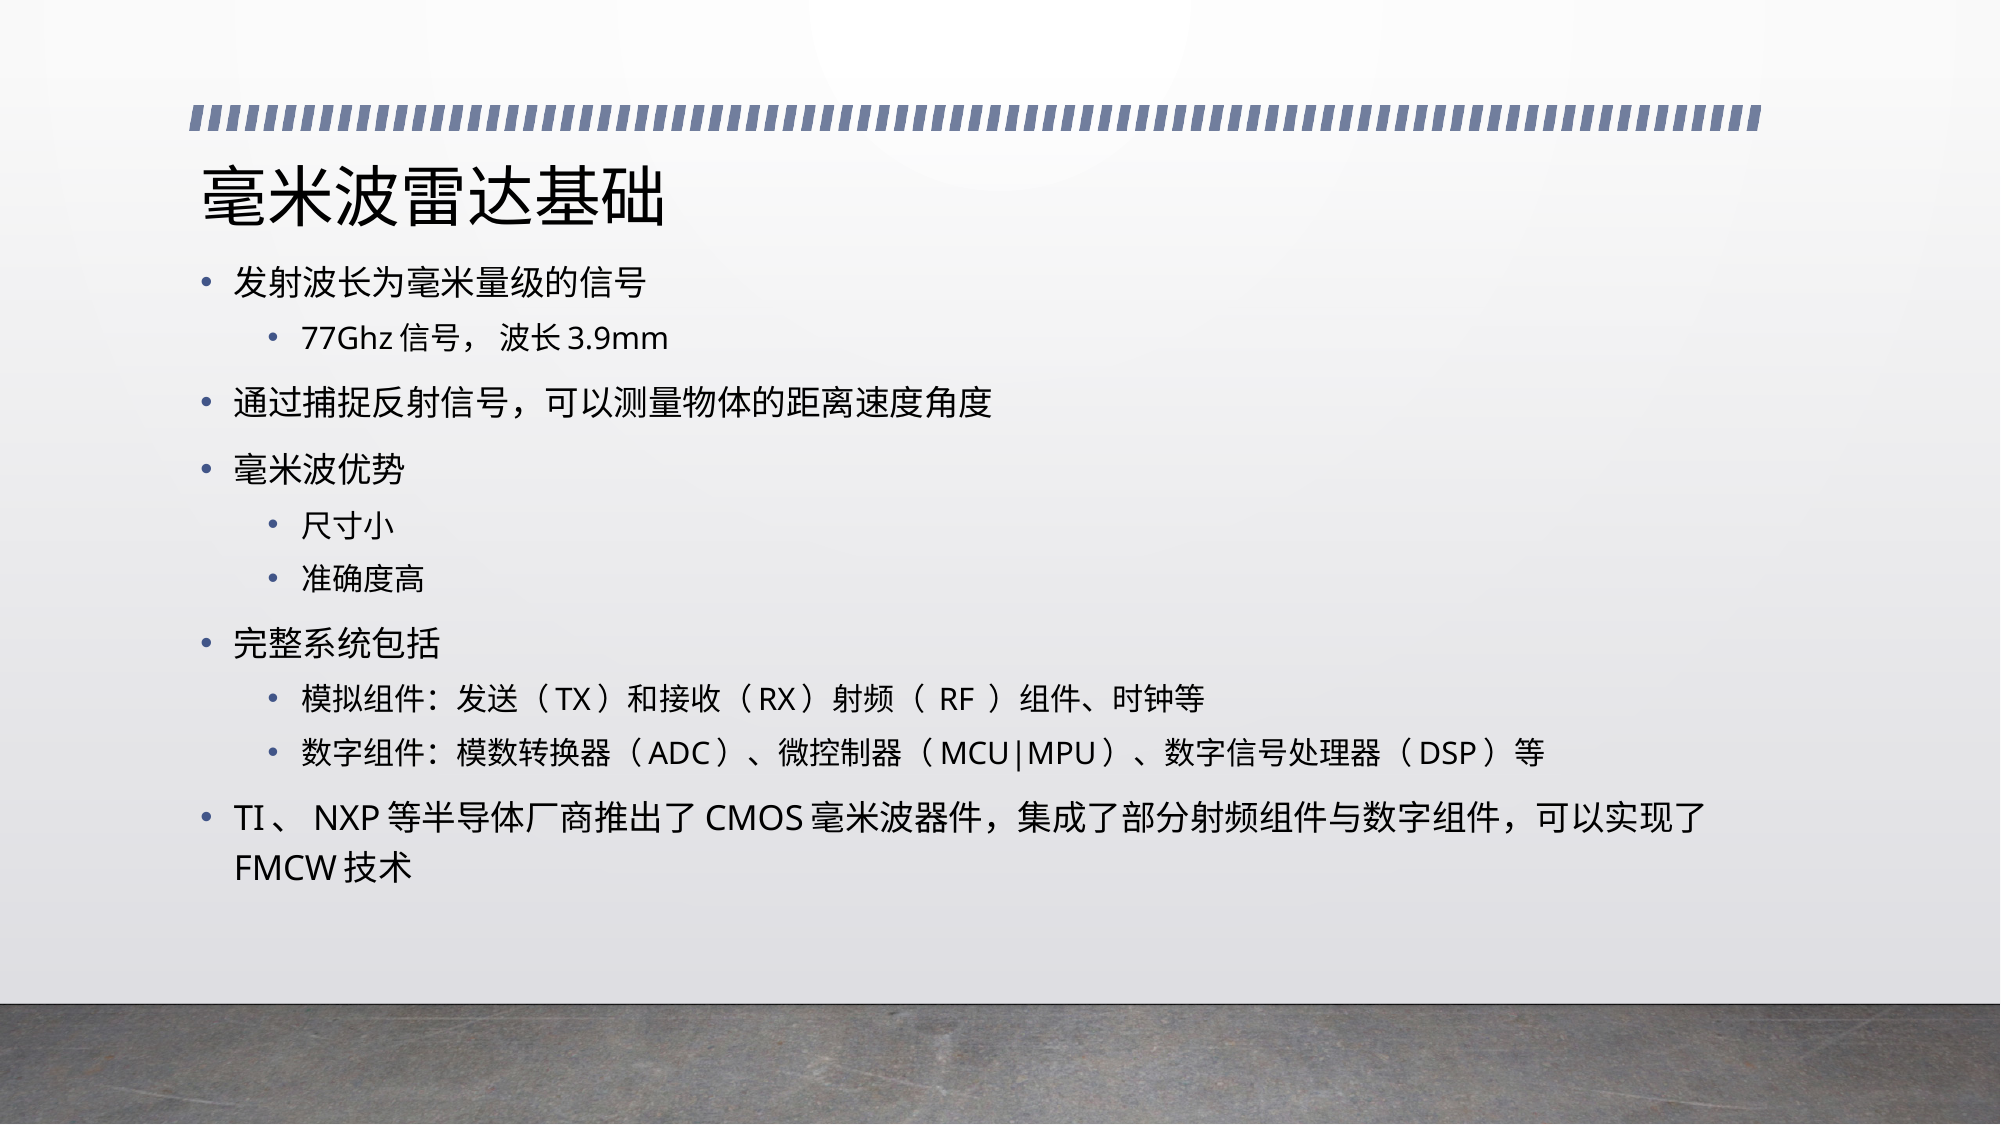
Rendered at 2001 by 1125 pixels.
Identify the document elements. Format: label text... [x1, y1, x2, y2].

list 发射波长为毫米量级的信号 77Ghz信号， 波长3.9mm 通过捕捉反射信号，可以测量物体的距离速度角度 毫米波优势 尺寸小 准确度高 完整系统包括 模拟组件：发送（TX）和接收（RX）射频（ RF ）组件、时钟等 数字组件：模数转换器（ADC）、微控制器（MCU|MPU）、数字信号处理器（DSP）等 TI、NXP等半导体厂商推出了CMOS毫米波器件，集成了部分射频组件与数字组件，可以实现了FMCW技术 [185, 245, 1761, 897]
title 毫米波雷达基础 [185, 156, 1761, 245]
picture [0, 1004, 2000, 1124]
